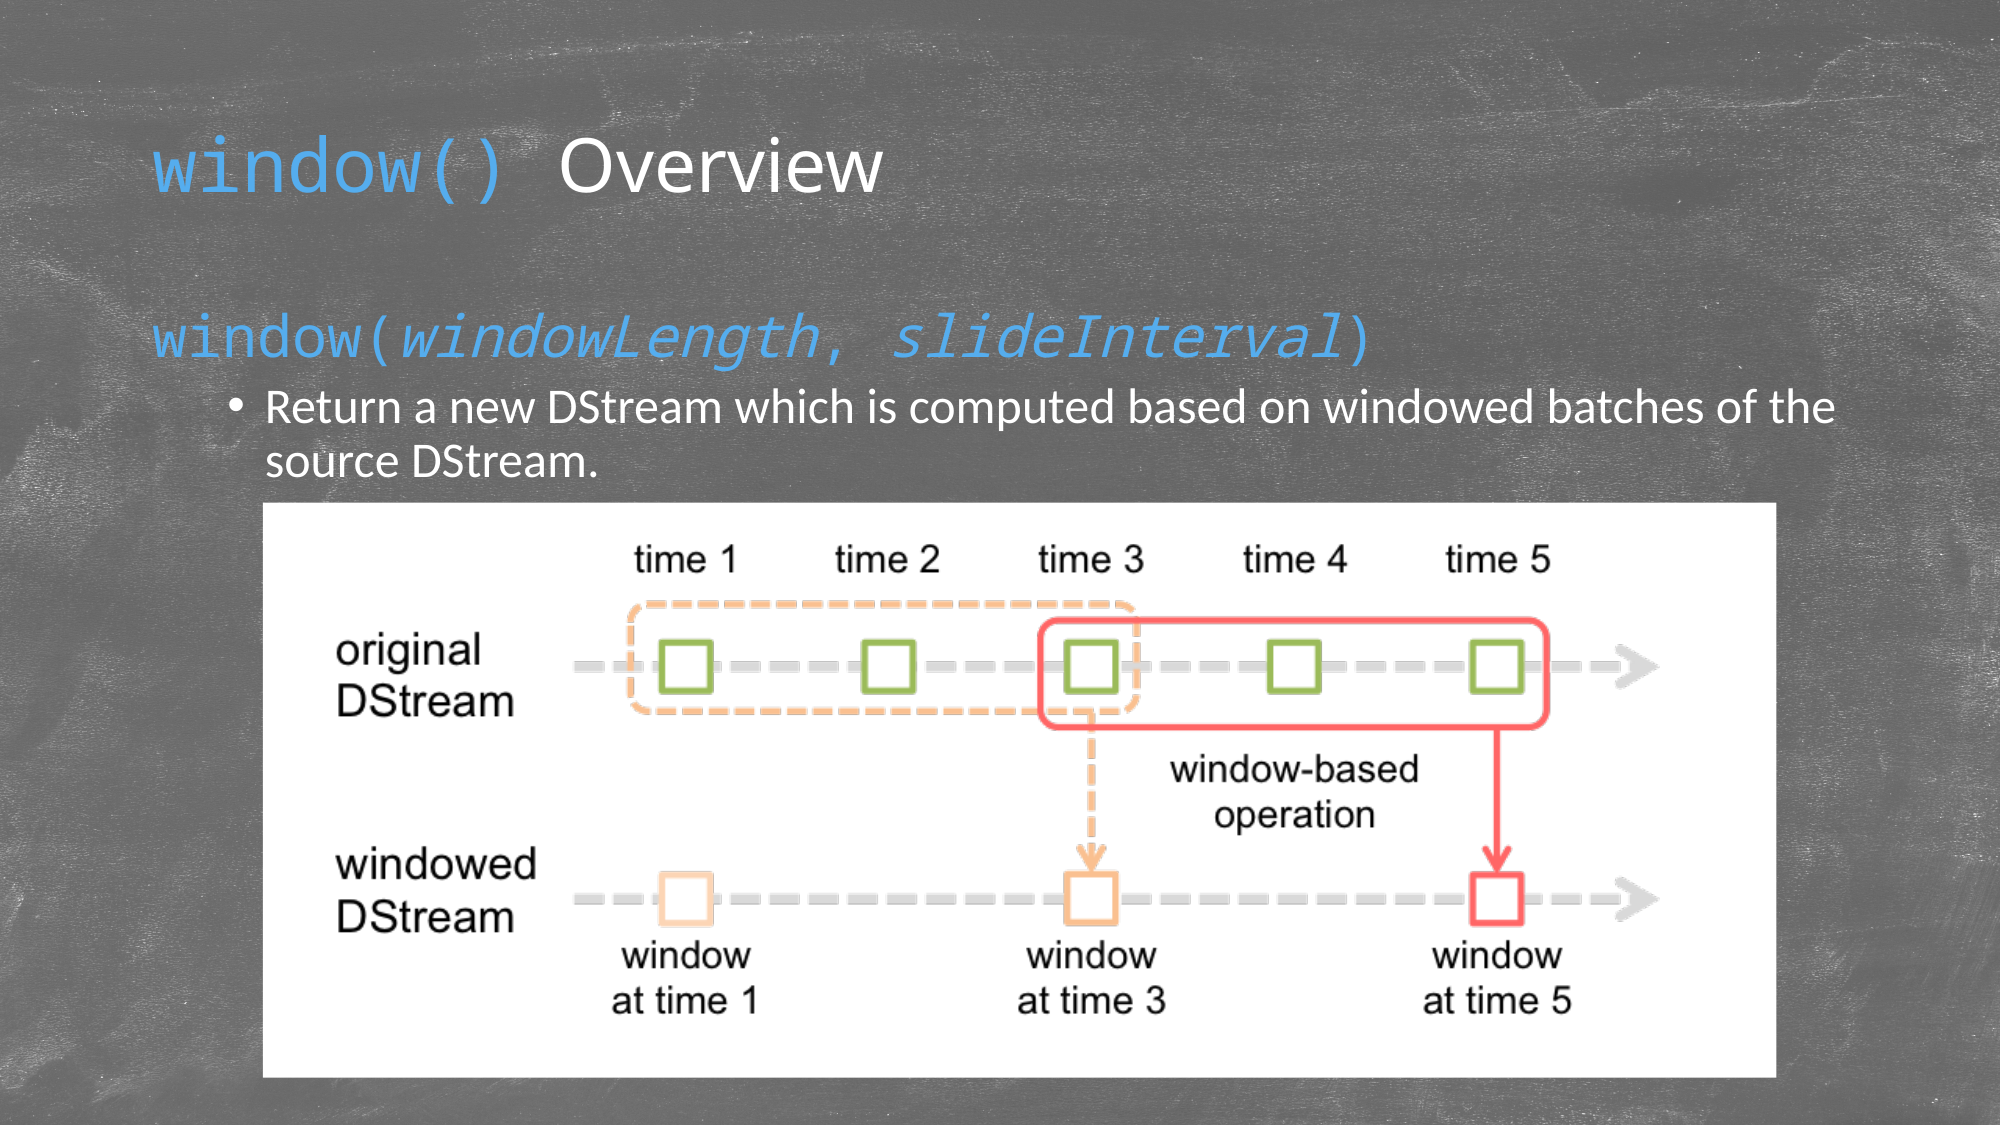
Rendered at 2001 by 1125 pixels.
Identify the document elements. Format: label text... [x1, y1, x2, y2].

title window() Overview [137, 59, 1863, 278]
list window(windowLength, slideInterval) Return a new DStream which is computed based on windowed batches of the source DStream. [137, 299, 1863, 1014]
picture [223, 471, 1777, 1078]
